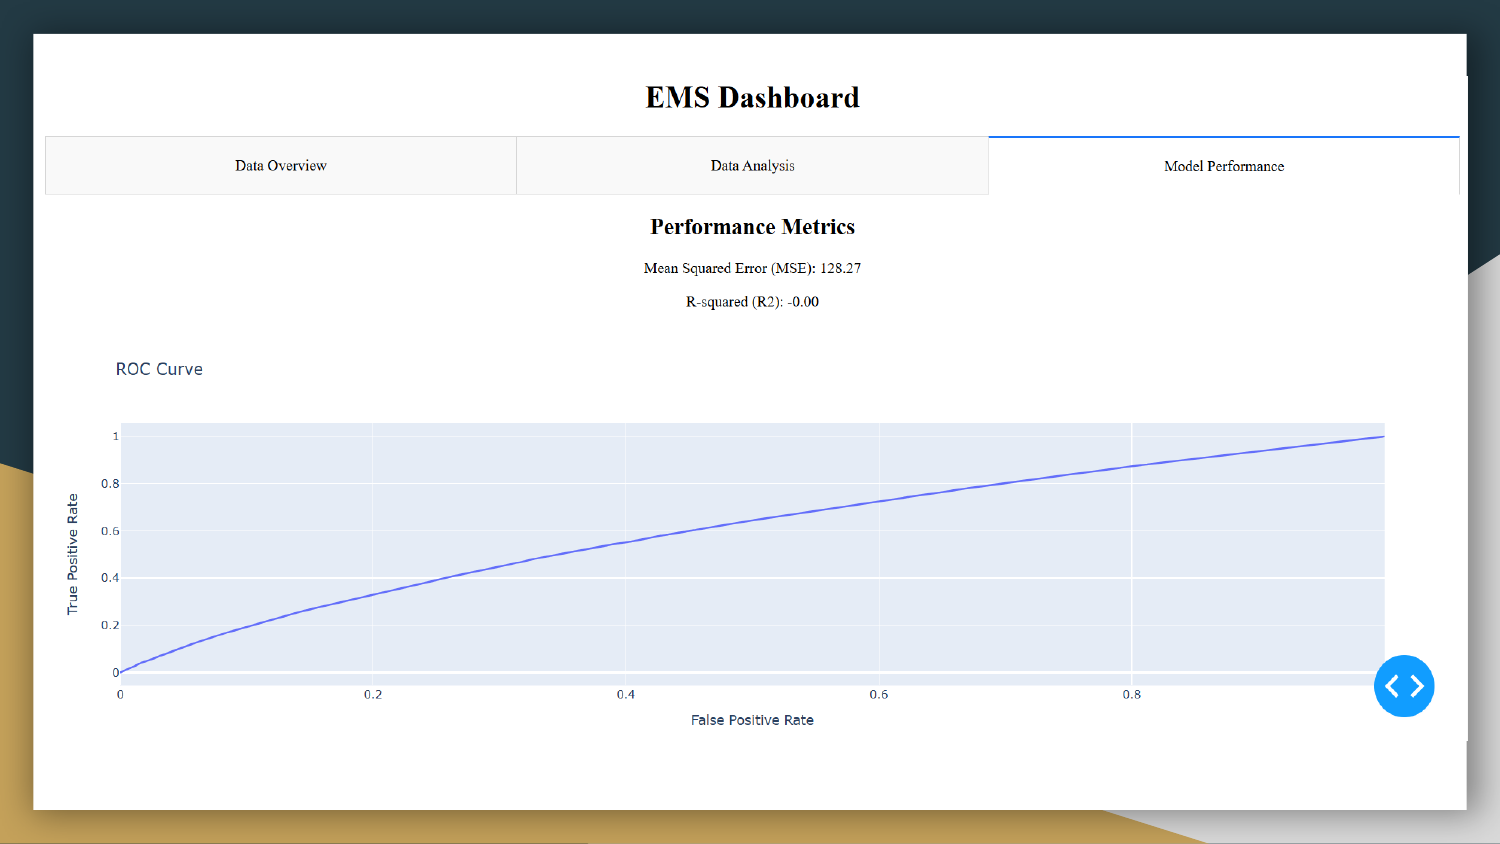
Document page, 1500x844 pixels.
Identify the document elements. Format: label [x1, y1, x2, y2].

picture [40, 76, 1468, 741]
